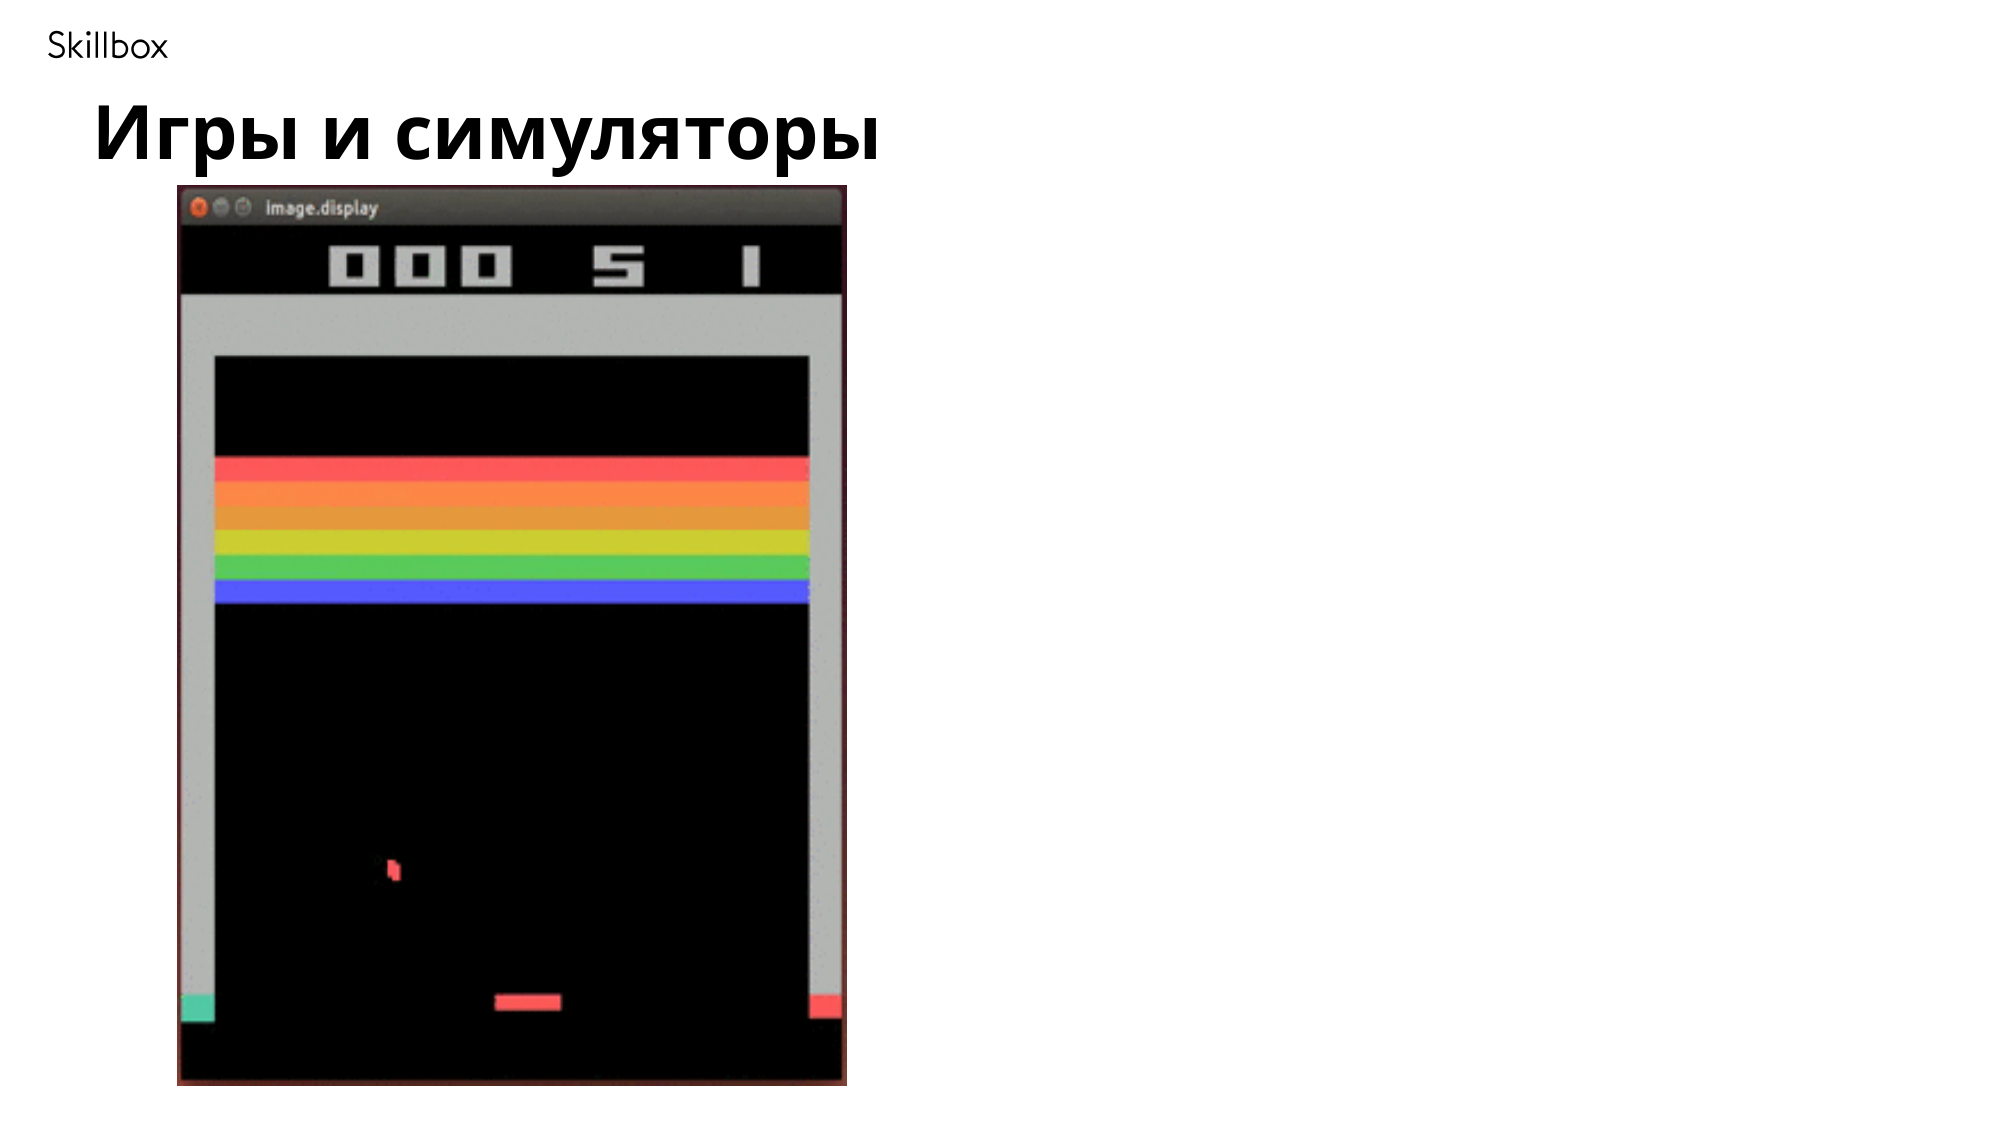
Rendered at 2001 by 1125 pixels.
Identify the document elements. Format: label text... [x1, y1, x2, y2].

text_box Игры и симуляторы [77, 81, 1982, 190]
picture [176, 184, 847, 1086]
picture [48, 30, 168, 59]
